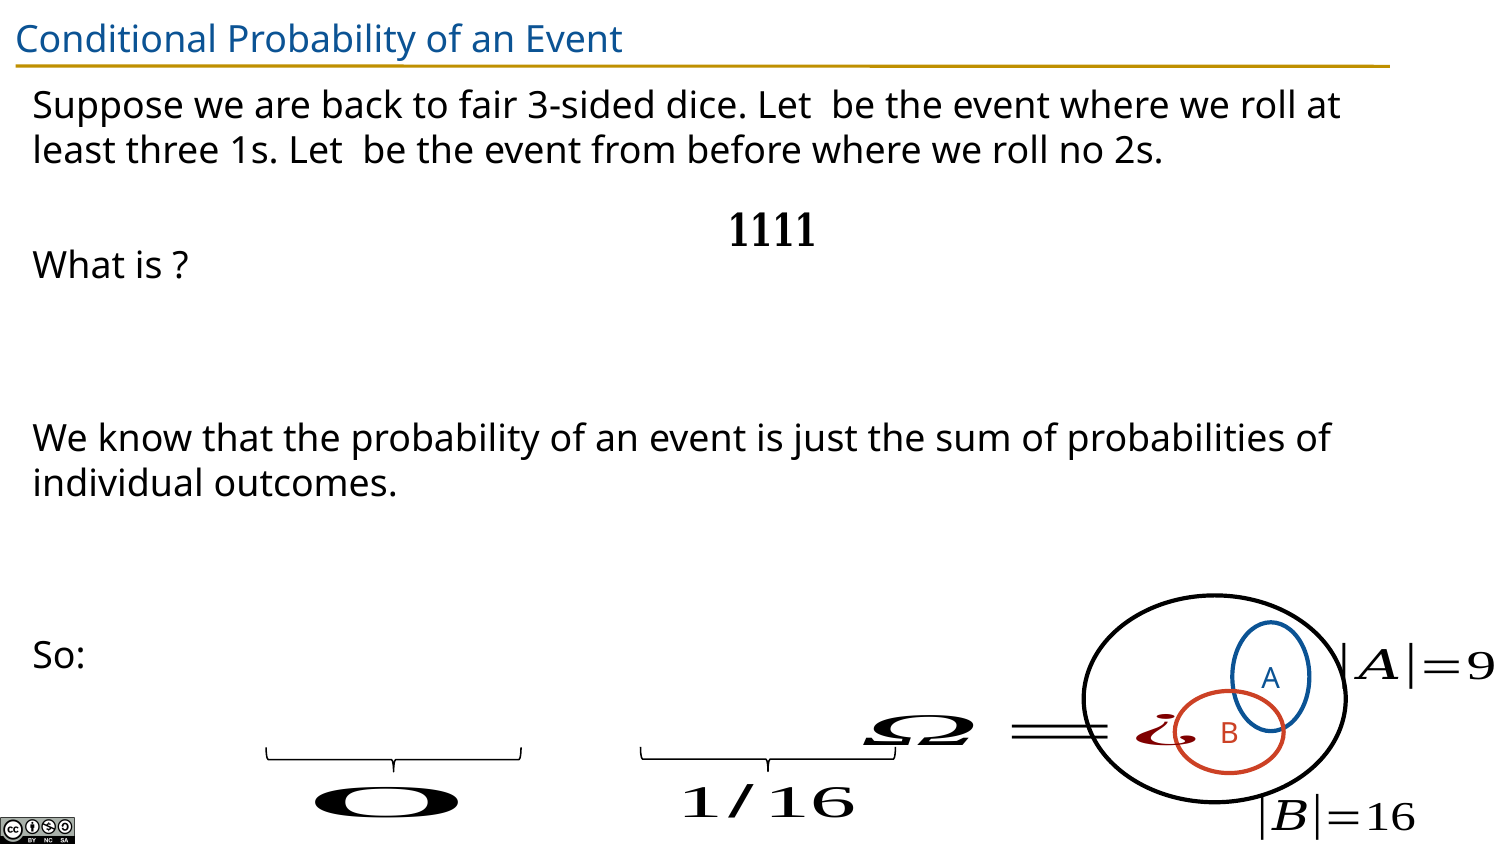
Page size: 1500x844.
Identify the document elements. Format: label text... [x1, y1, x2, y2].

text_box [639, 746, 854, 773]
title Conditional Probability of an Event [0, 0, 1398, 65]
text_box [265, 747, 522, 773]
picture [0, 817, 75, 844]
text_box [859, 595, 1347, 803]
